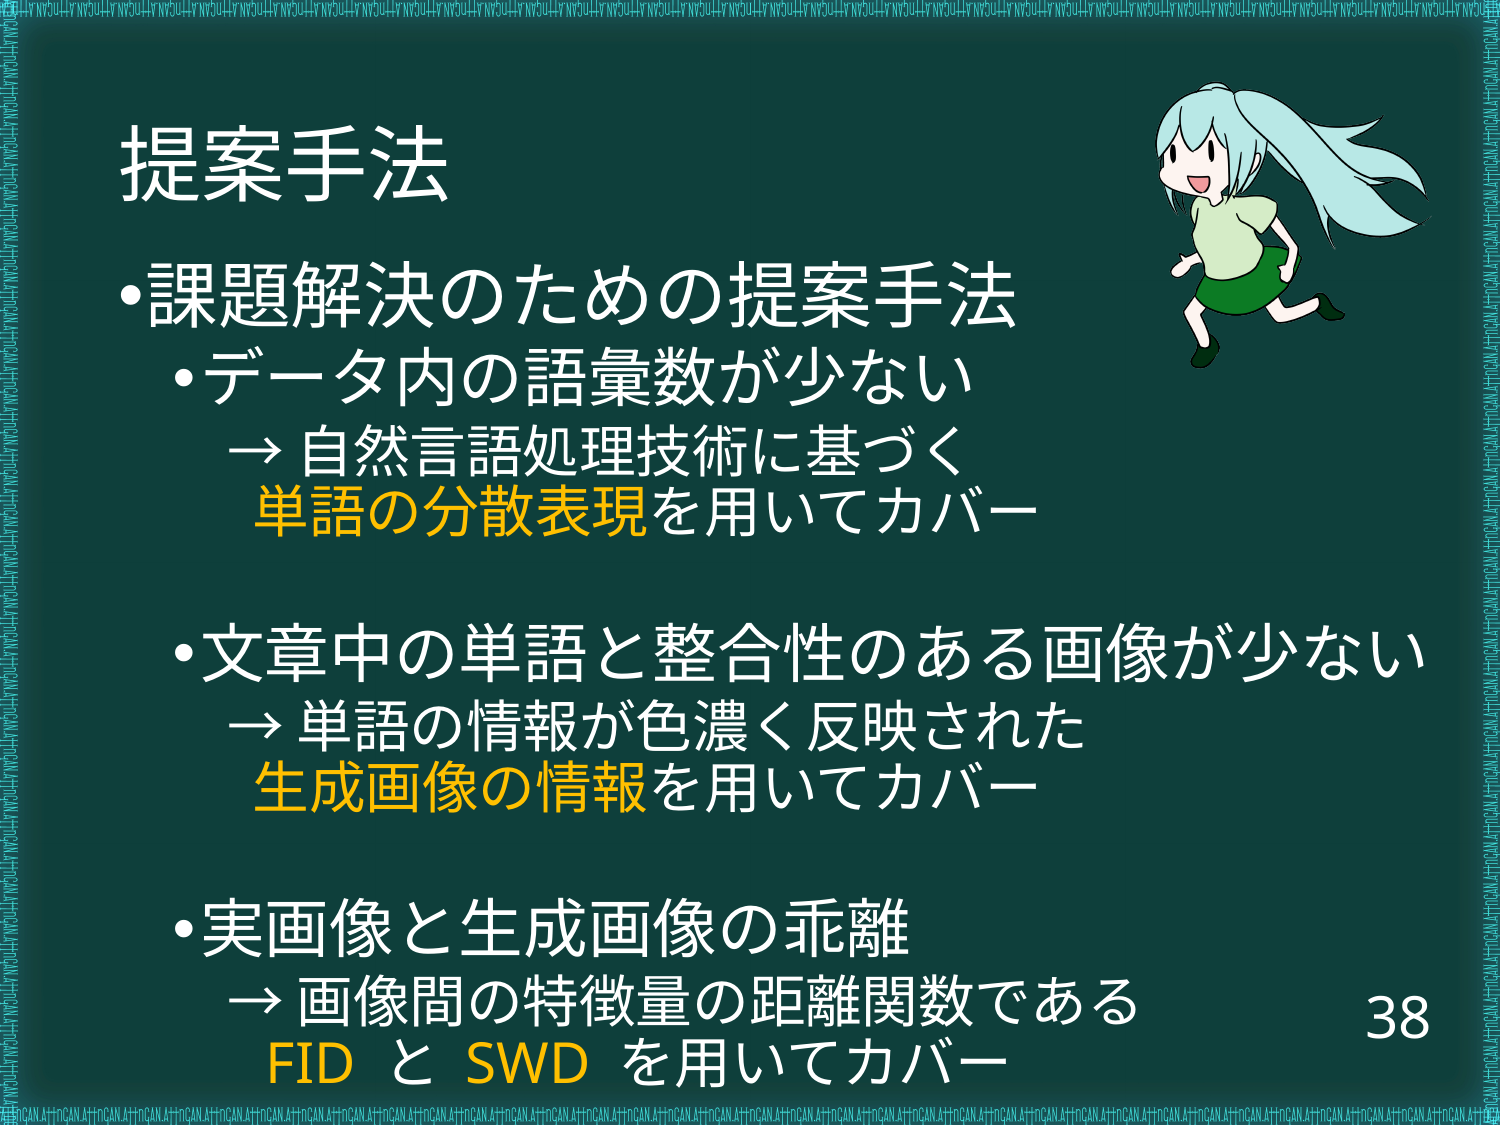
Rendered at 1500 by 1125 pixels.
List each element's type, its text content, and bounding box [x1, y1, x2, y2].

picture [0, 0, 1500, 1125]
slide_number 38 [1097, 972, 1447, 1037]
title 提案手法 [103, 59, 1397, 252]
list 課題解決のための提案手法 データ内の語彙数が少ない →自然言語処理技術に基づく 単語の分散表現を用いてカバー 文章中の単語と整合性のある画像が少ない →単語の情報が色濃く反映された 生成画像の情報を用いてカバー 実画像と生成画像の乖離 →画像間の特徴量の距離関数である FID と SWD を用いてカバー [103, 252, 1500, 1108]
